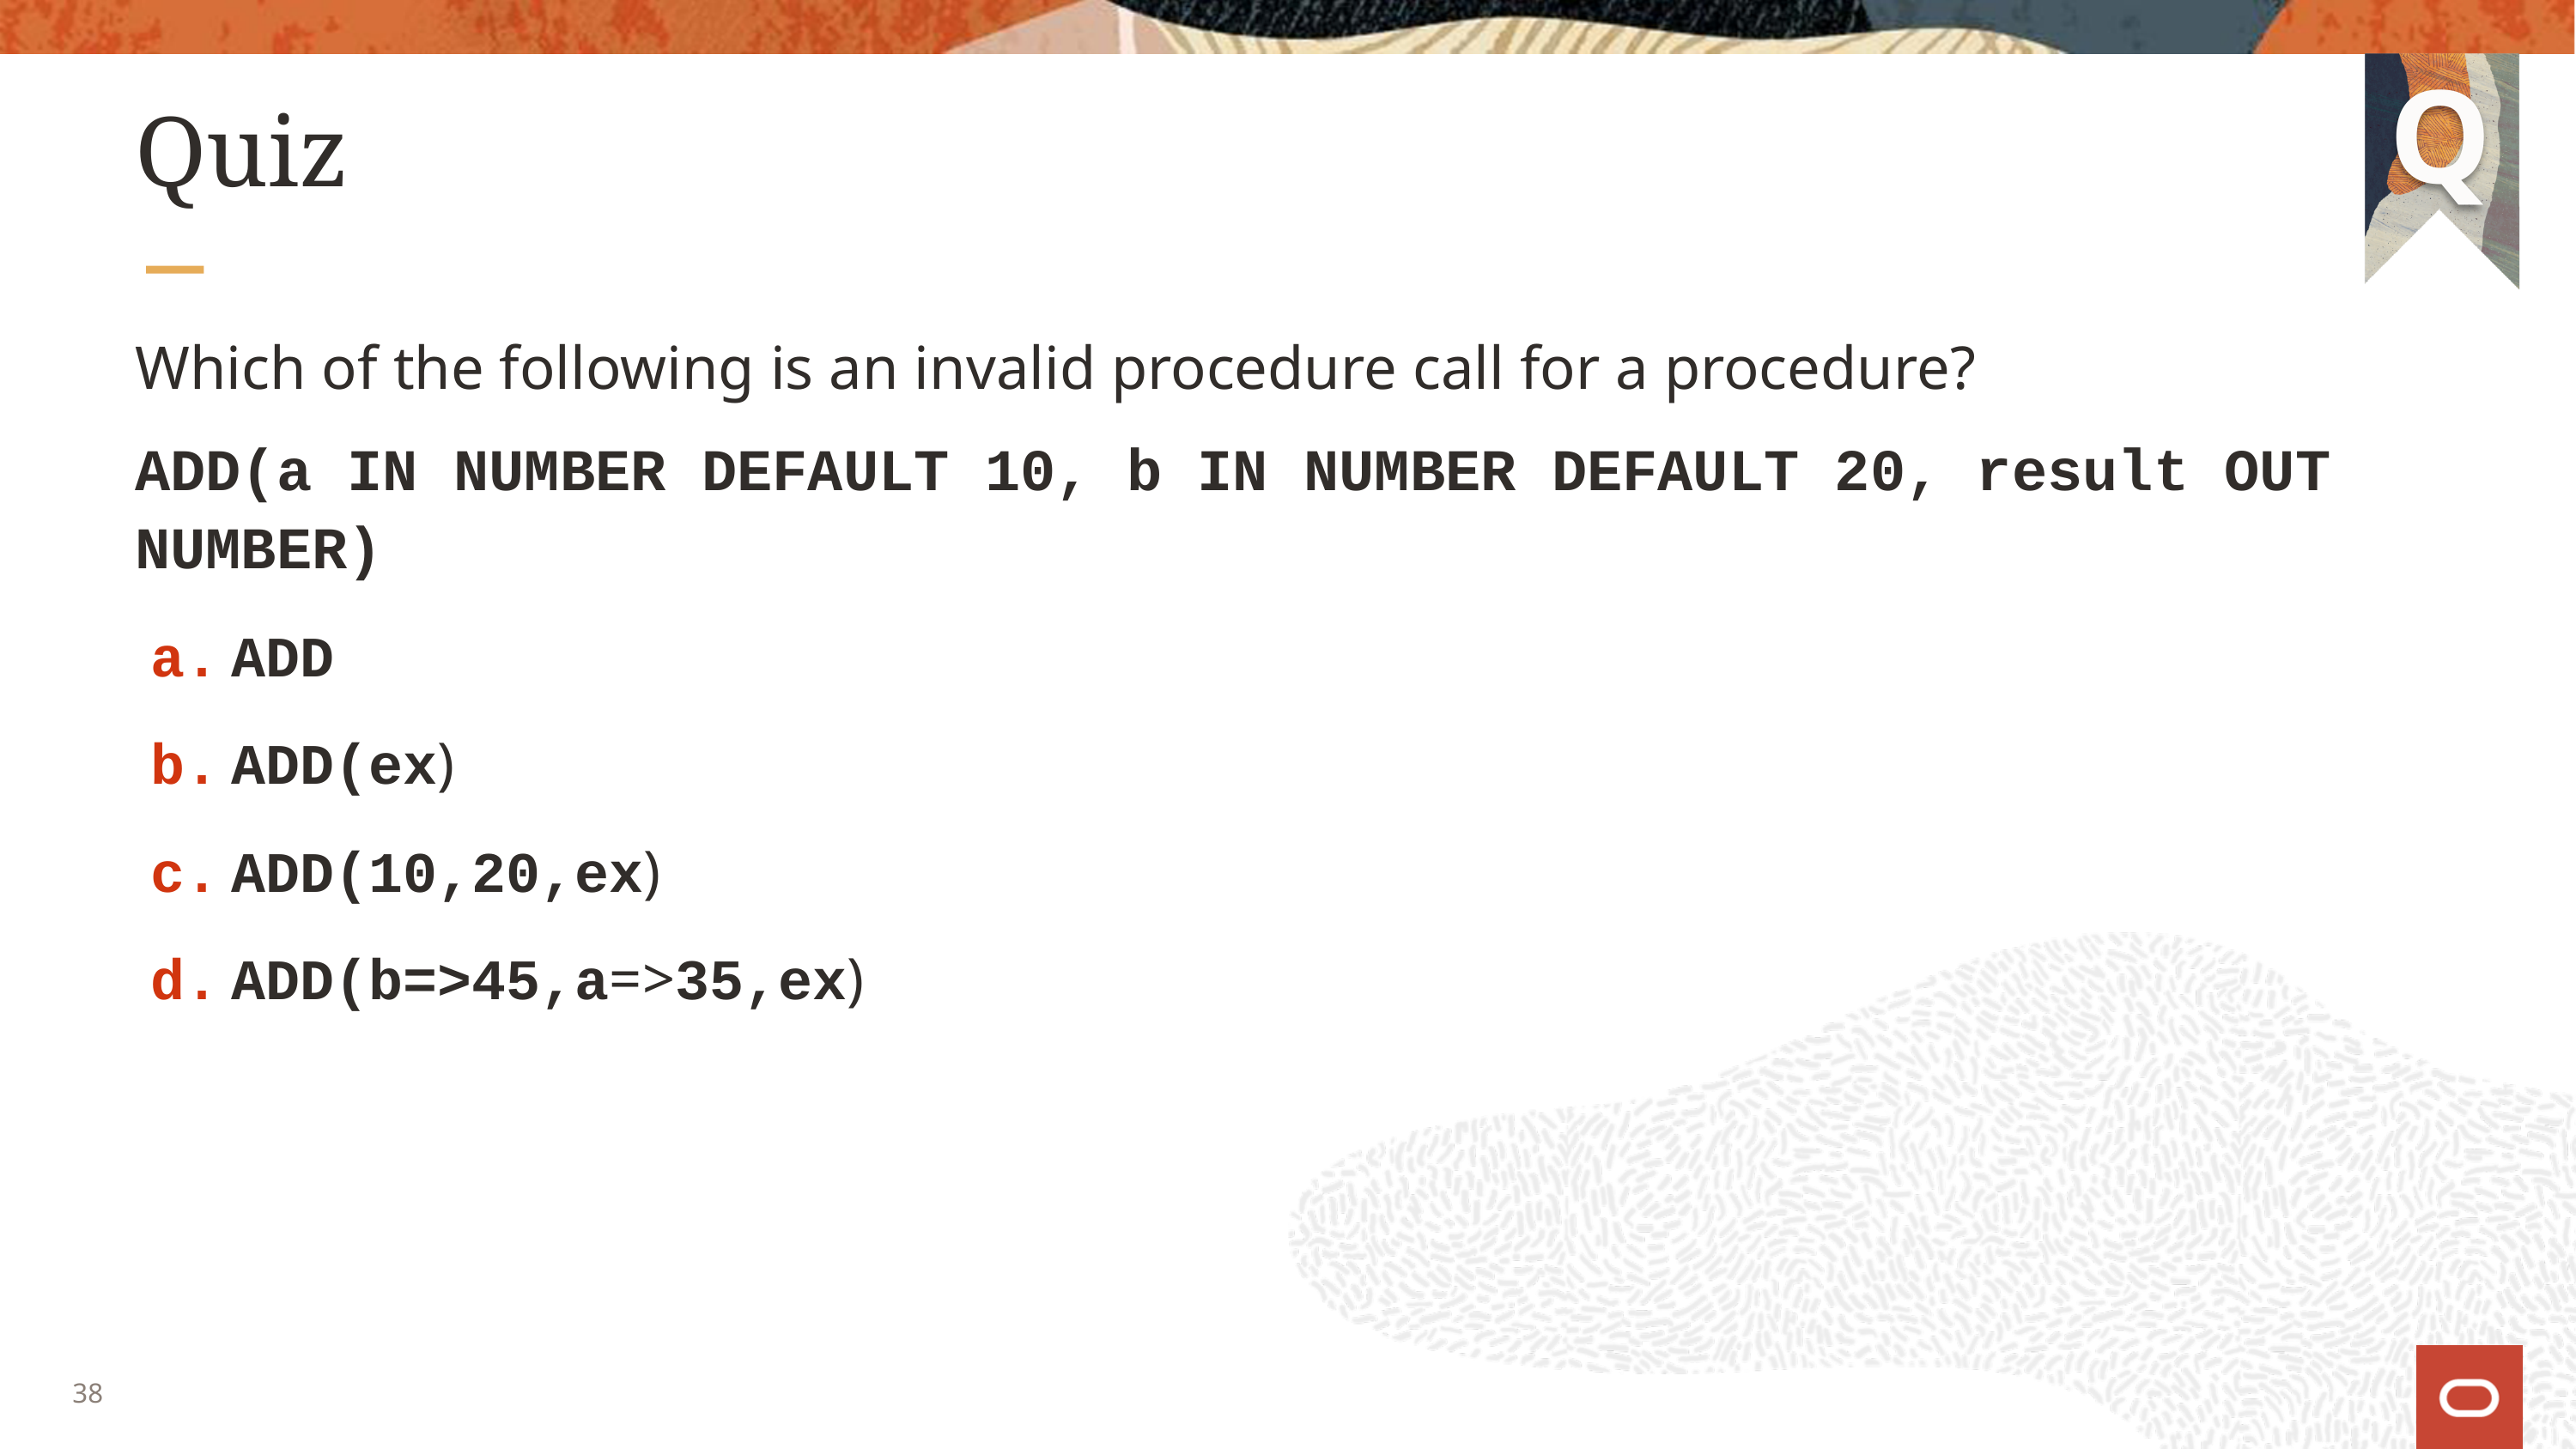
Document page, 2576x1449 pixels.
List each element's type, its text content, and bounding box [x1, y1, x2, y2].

picture [2445, 106, 2464, 167]
picture [0, 0, 2576, 293]
list Which of the following is an invalid procedure call for a procedure? ADD(a IN NUMBER DEFAULT 10, b IN NUMBER DEFAULT 20, result OUT NUMBER) ADD ADD(ex) ADD(10,20,ex) ADD(b=>45,a=>35,ex) [131, 318, 2445, 1022]
picture [2416, 1345, 2523, 1449]
title Quiz [131, 86, 2445, 252]
